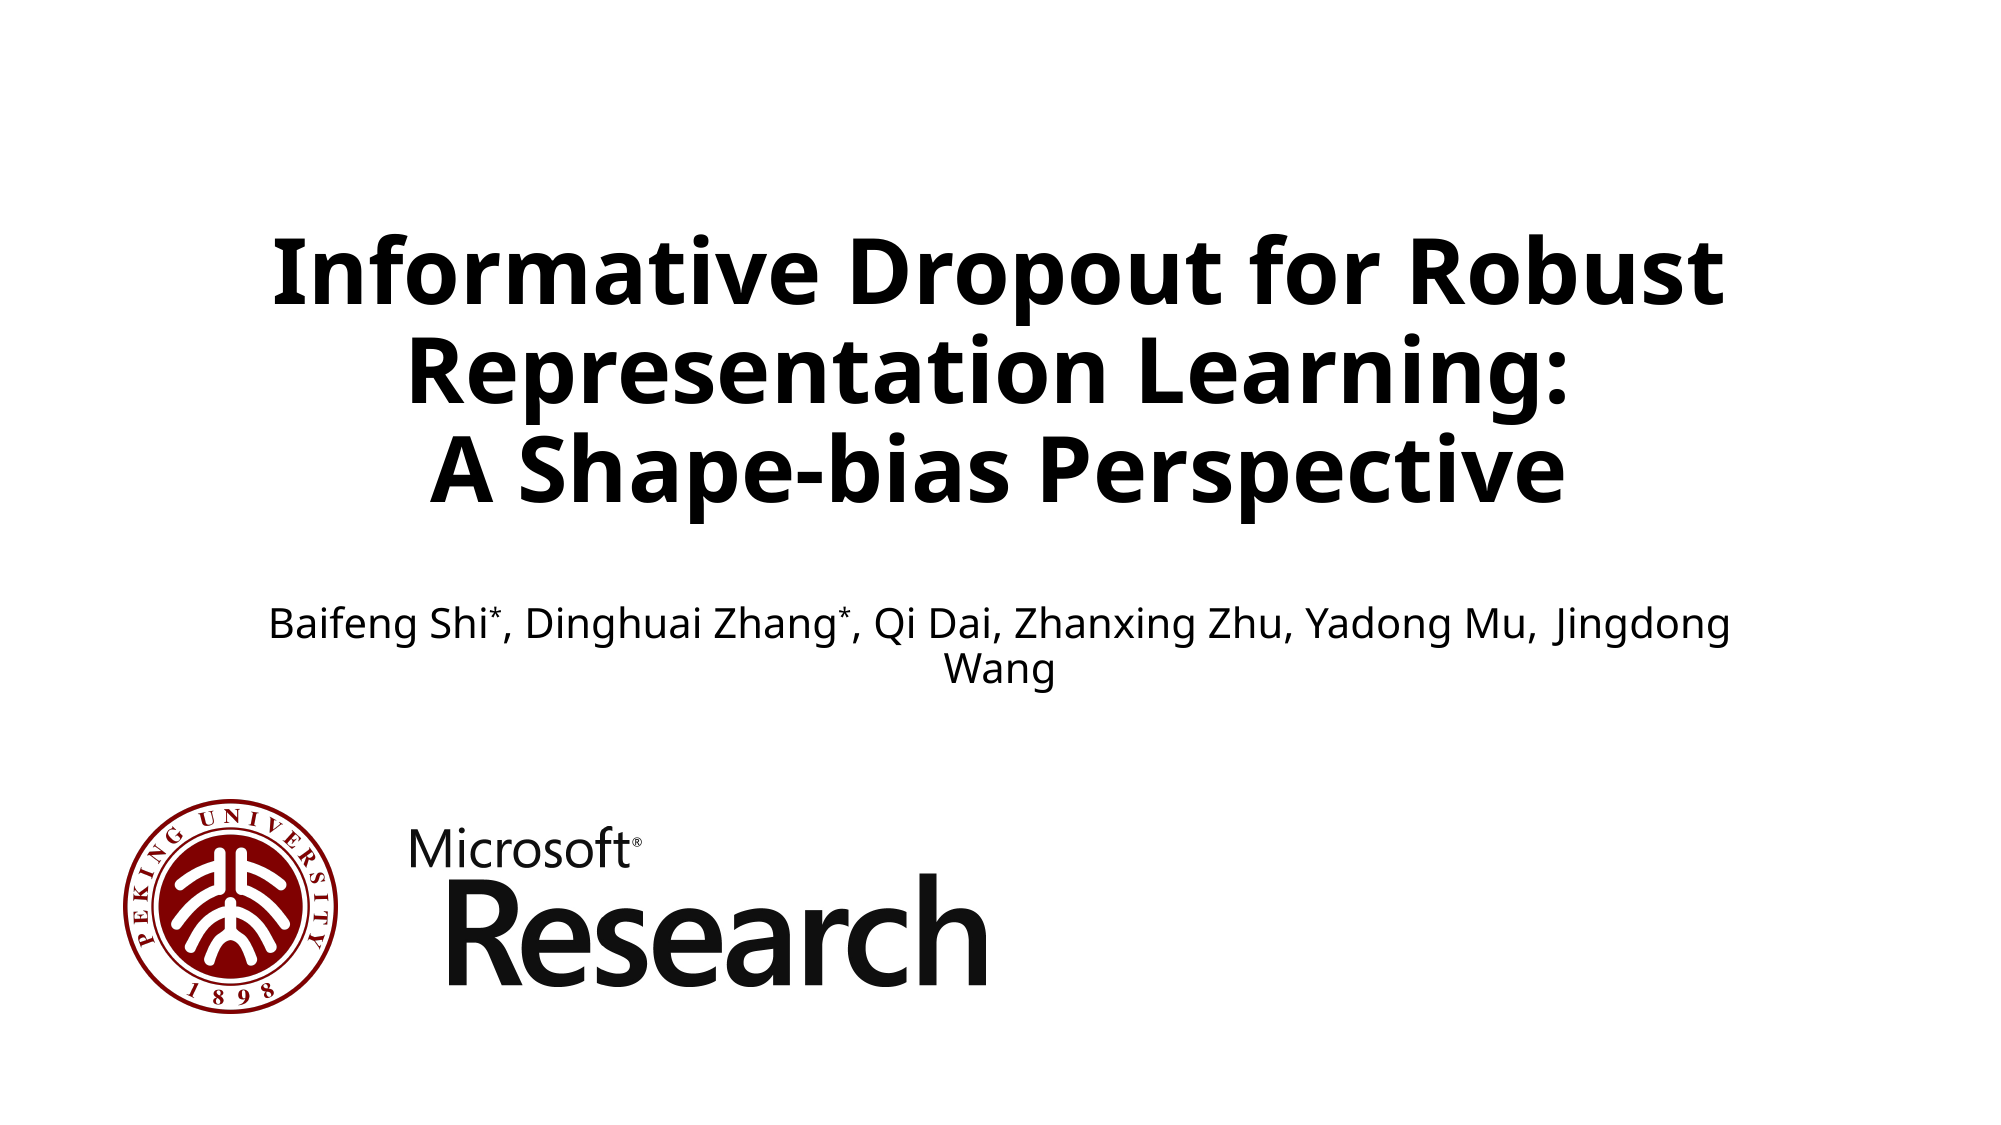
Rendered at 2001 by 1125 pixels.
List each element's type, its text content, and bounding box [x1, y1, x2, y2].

title Informative Dropout for Robust Representation Learning: A Shape-bias Perspective [249, 138, 1750, 531]
picture [123, 799, 338, 1014]
subtitle Baifeng Shi*, Dinghuai Zhang*, Qi Dai, Zhanxing Zhu, Yadong Mu, Jingdong Wang [249, 594, 1750, 708]
picture [411, 826, 986, 987]
